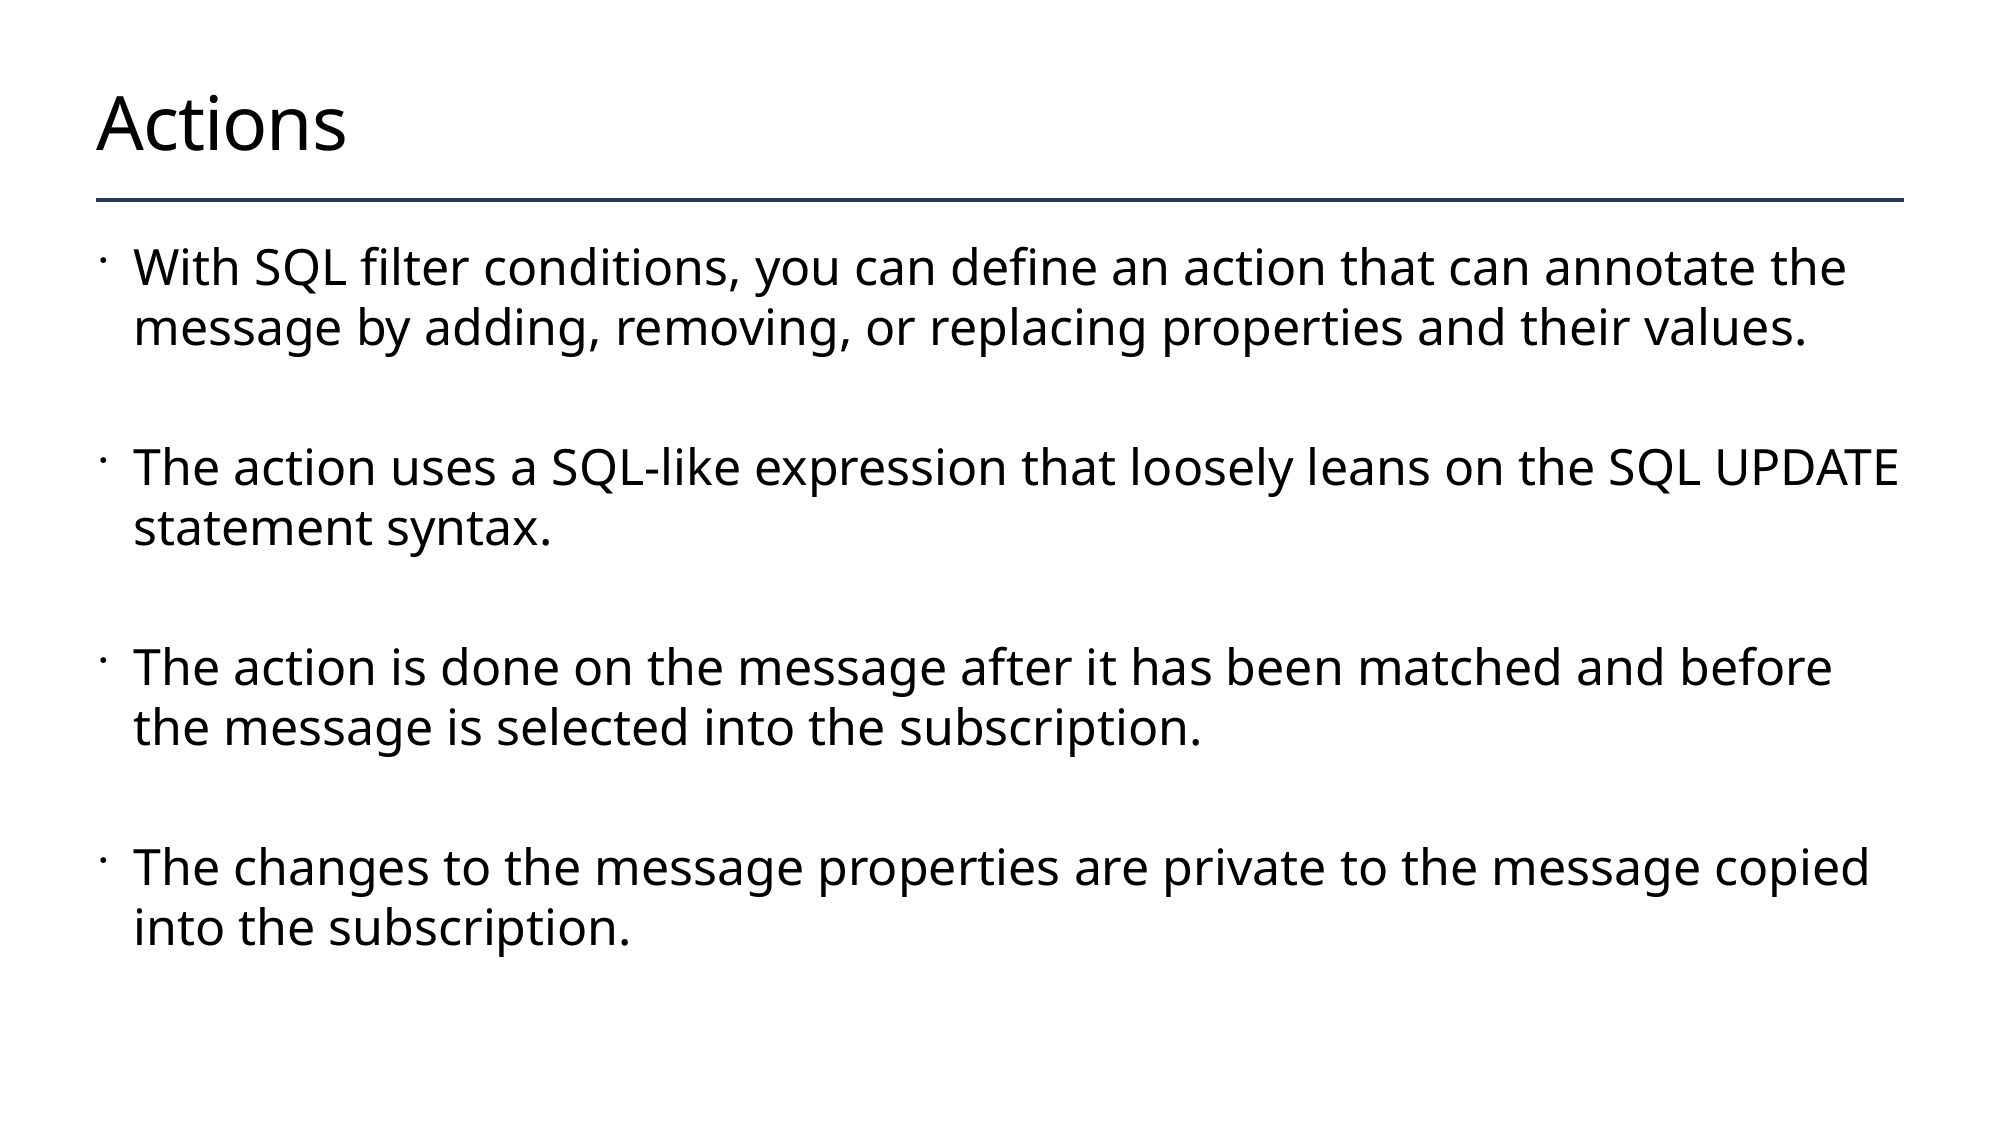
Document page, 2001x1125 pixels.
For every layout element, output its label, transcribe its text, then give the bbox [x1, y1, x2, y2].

list With SQL filter conditions, you can define an action that can annotate the message by adding, removing, or replacing properties and their values. The action uses a SQL-like expression that loosely leans on the SQL UPDATE statement syntax. The action is done on the message after it has been matched and before the message is selected into the subscription. The changes to the message properties are private to the message copied into the subscription. [95, 235, 1904, 975]
title Actions [96, 75, 1904, 166]
